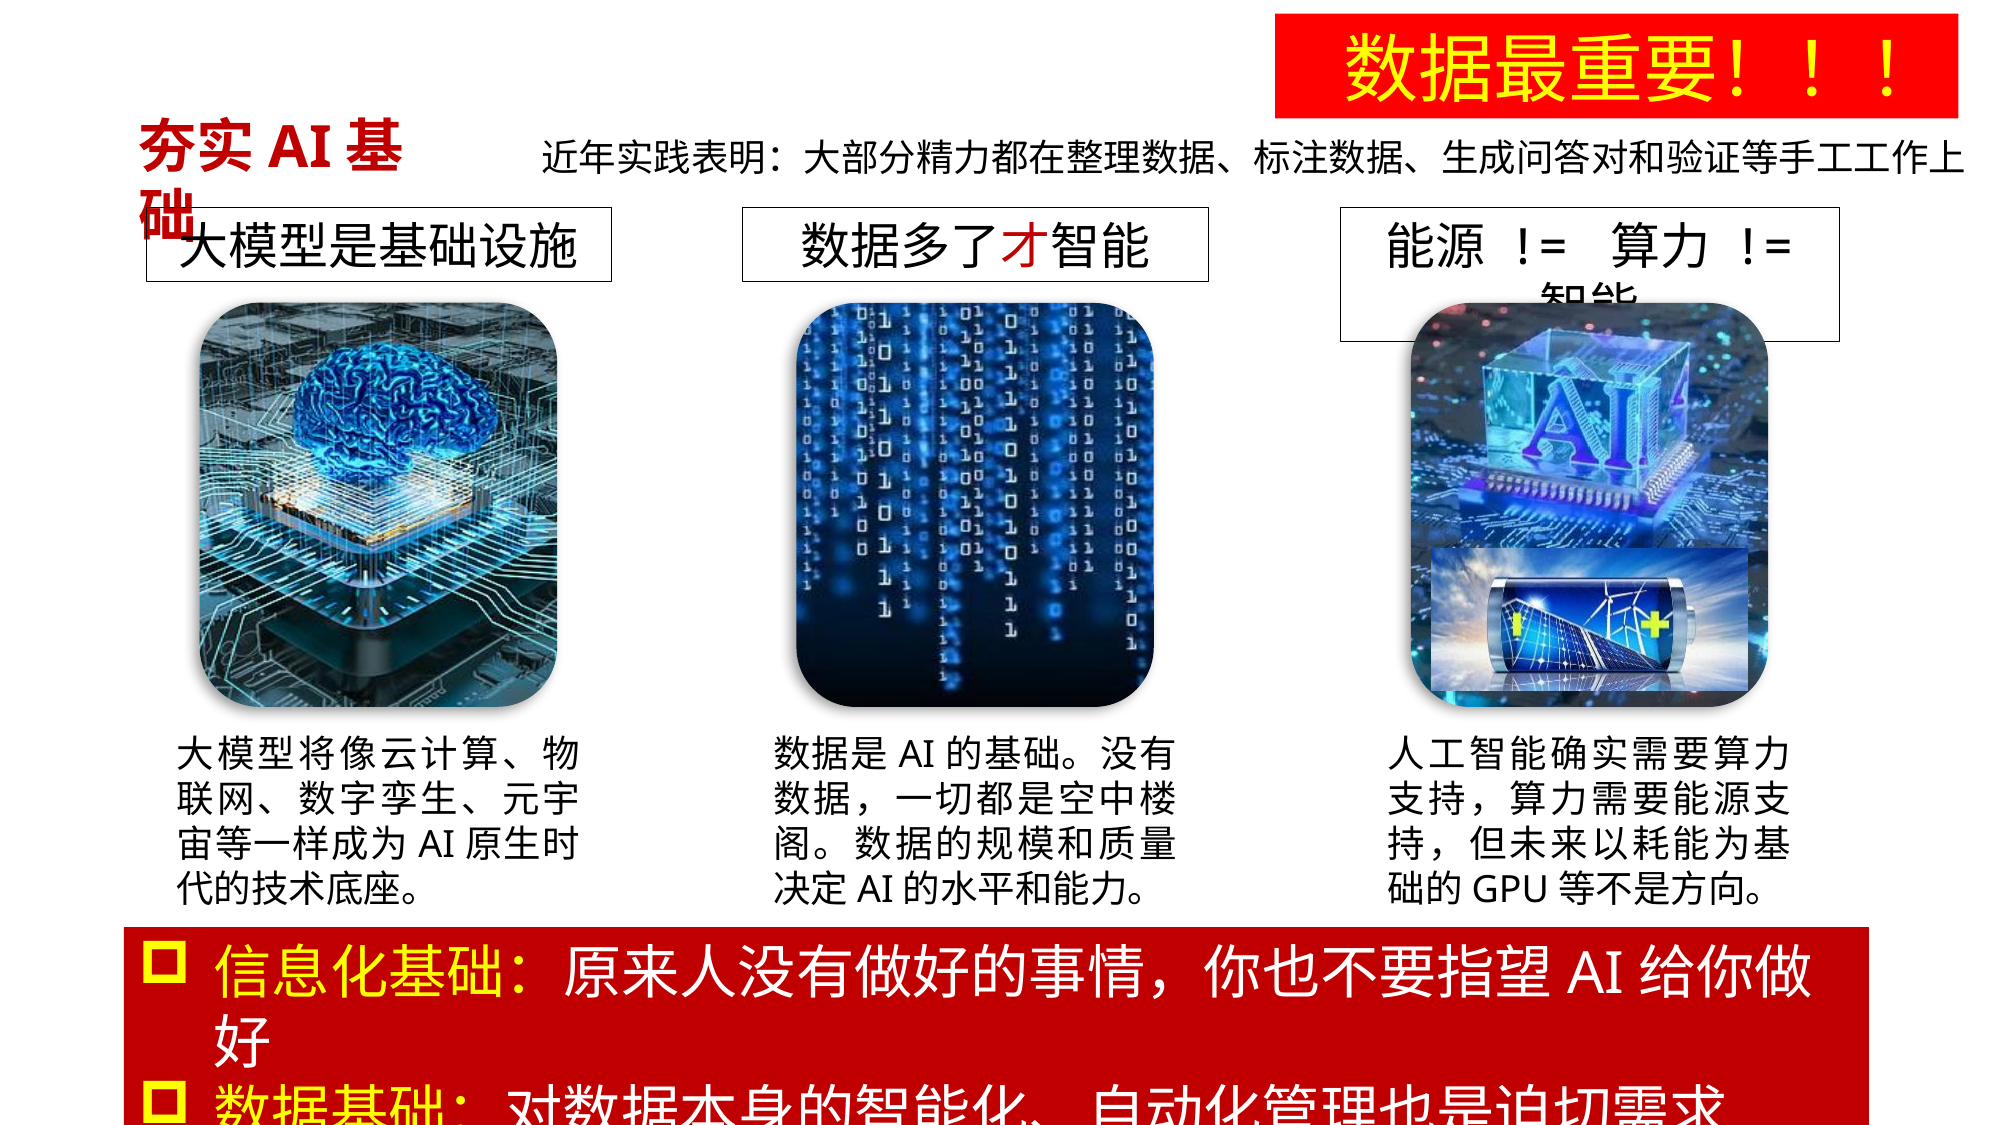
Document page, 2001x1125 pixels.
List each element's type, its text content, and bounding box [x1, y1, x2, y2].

text_box 人工智能确实需要算力支持，算力需要能源支持，但未来以耗能为基础的GPU等不是方向。 [1372, 722, 1807, 917]
text_box 大模型是基础设施 [145, 207, 612, 282]
picture [796, 302, 1154, 707]
text_box 数据最重要！！！ [1275, 13, 1959, 119]
text_box 夯实AI基础 [123, 101, 454, 257]
text_box 数据多了才智能 [742, 207, 1208, 282]
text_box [1410, 302, 1769, 707]
text_box 大模型将像云计算、物联网、数字孪生、元宇宙等一样成为AI原生时代的技术底座。 [161, 722, 596, 917]
text_box 信息化基础：原来人没有做好的事情，你也不要指望AI给你做好 数据基础：对数据本身的智能化、自动化管理也是迫切需求 [123, 927, 1868, 1125]
text_box 近年实践表明：大部分精力都在整理数据、标注数据、生成问答对和验证等手工工作上 [526, 126, 1982, 187]
text_box 数据是AI的基础。没有数据，一切都是空中楼阁。数据的规模和质量决定AI的水平和能力。 [758, 722, 1192, 917]
picture [199, 302, 558, 707]
text_box 能源 != 算力 != 智能 [1340, 207, 1839, 342]
